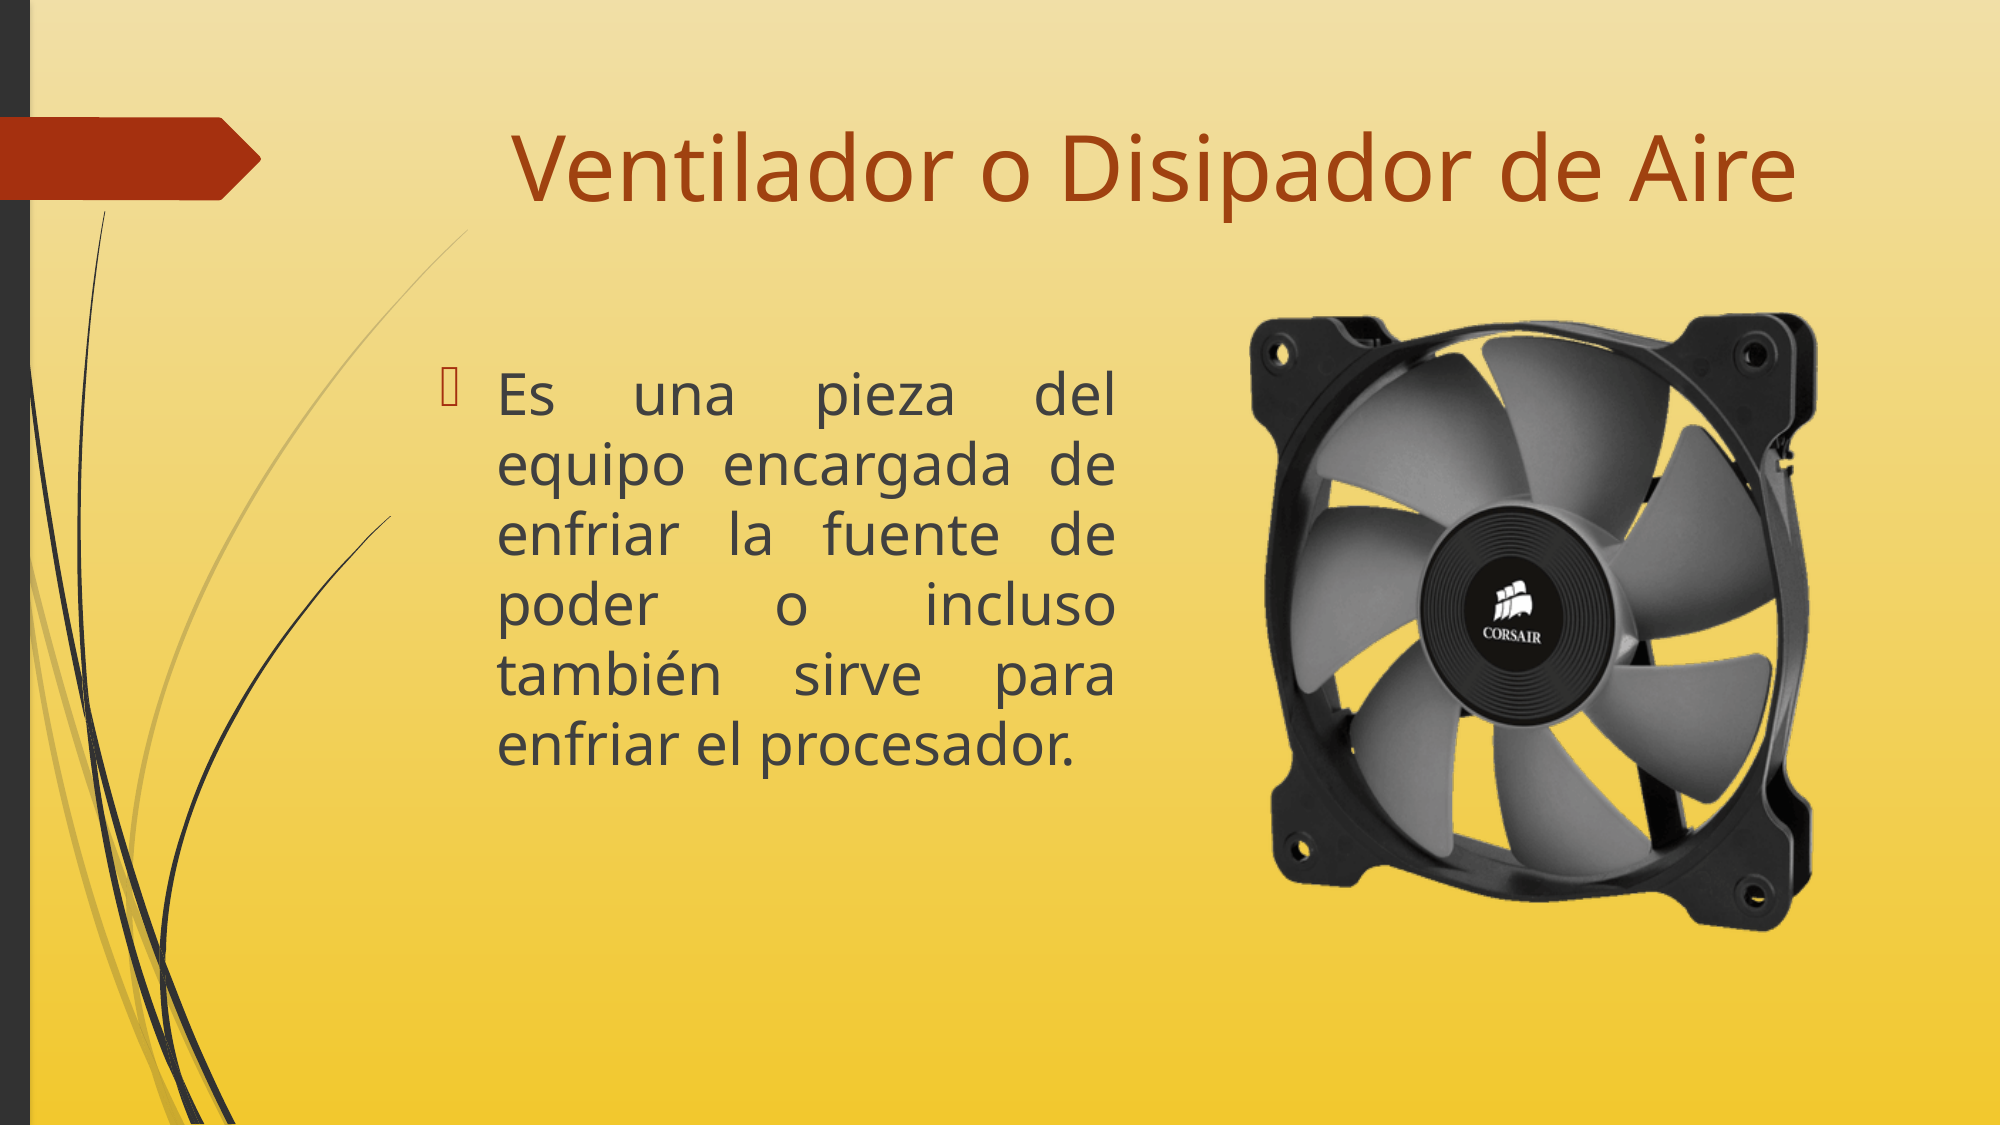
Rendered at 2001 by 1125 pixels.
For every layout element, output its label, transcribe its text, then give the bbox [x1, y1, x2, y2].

list Es una pieza del equipo encargada de enfriar la fuente de poder o incluso también sirve para enfriar el procesador. [424, 350, 1133, 970]
title Ventilador o Disipador de Aire [425, 102, 1888, 313]
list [1249, 312, 1818, 969]
